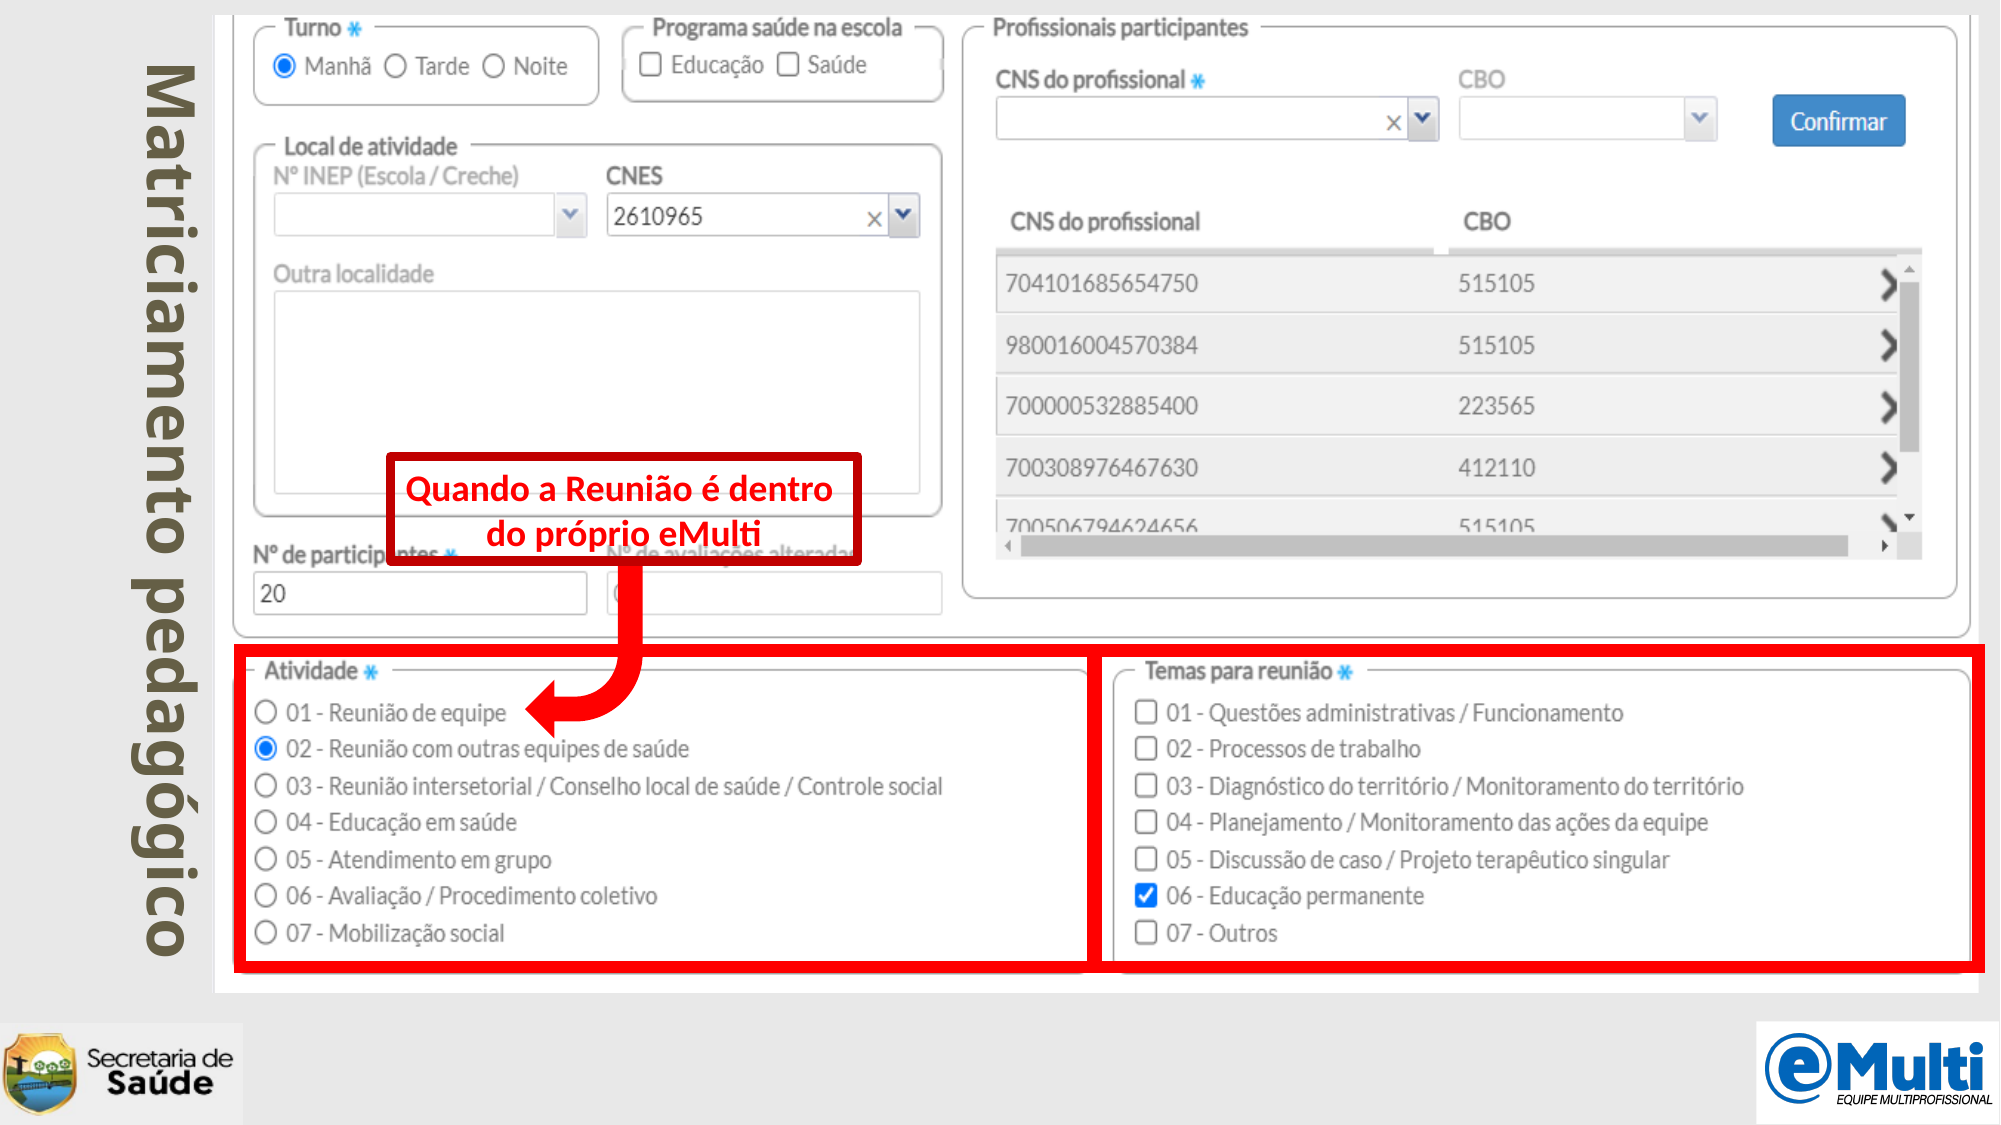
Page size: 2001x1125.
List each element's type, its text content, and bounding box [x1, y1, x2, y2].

picture [212, 14, 1979, 993]
picture [1758, 1021, 2001, 1123]
picture [0, 1023, 243, 1125]
title Matriciamento pedagógico [21, 15, 212, 993]
